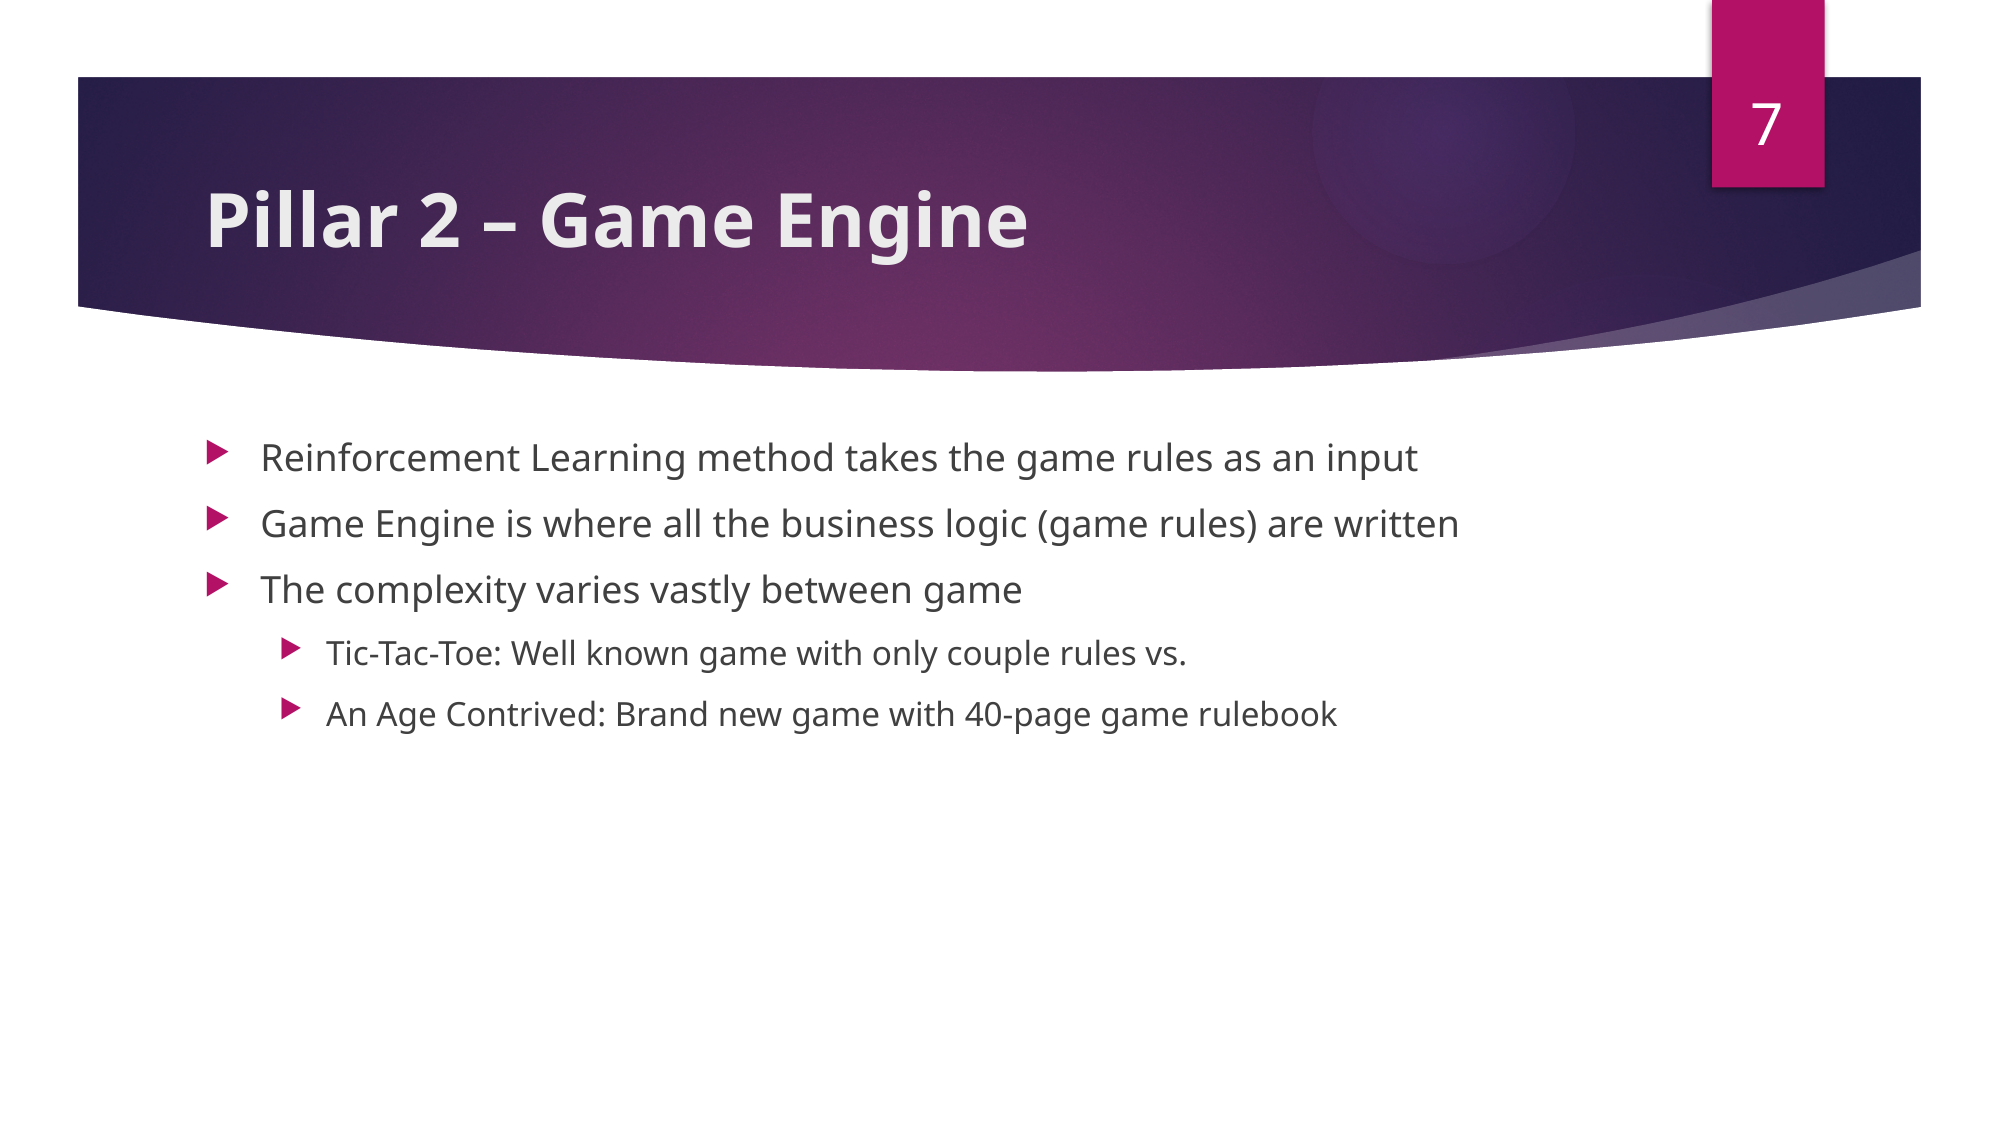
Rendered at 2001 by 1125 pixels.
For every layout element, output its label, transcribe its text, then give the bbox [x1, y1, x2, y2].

slide_number 7 [1698, 48, 1836, 175]
text_box Reinforcement Learning method takes the game rules as an input Game Engine is where all the business logic (game rules) are written The complexity varies vastly between game Tic-Tac-Toe: Well known game with only couple rules vs. An Age Contrived: Brand new game with 40-page game rulebook [189, 427, 1638, 988]
title Pillar 2 – Game Engine [189, 159, 1627, 276]
